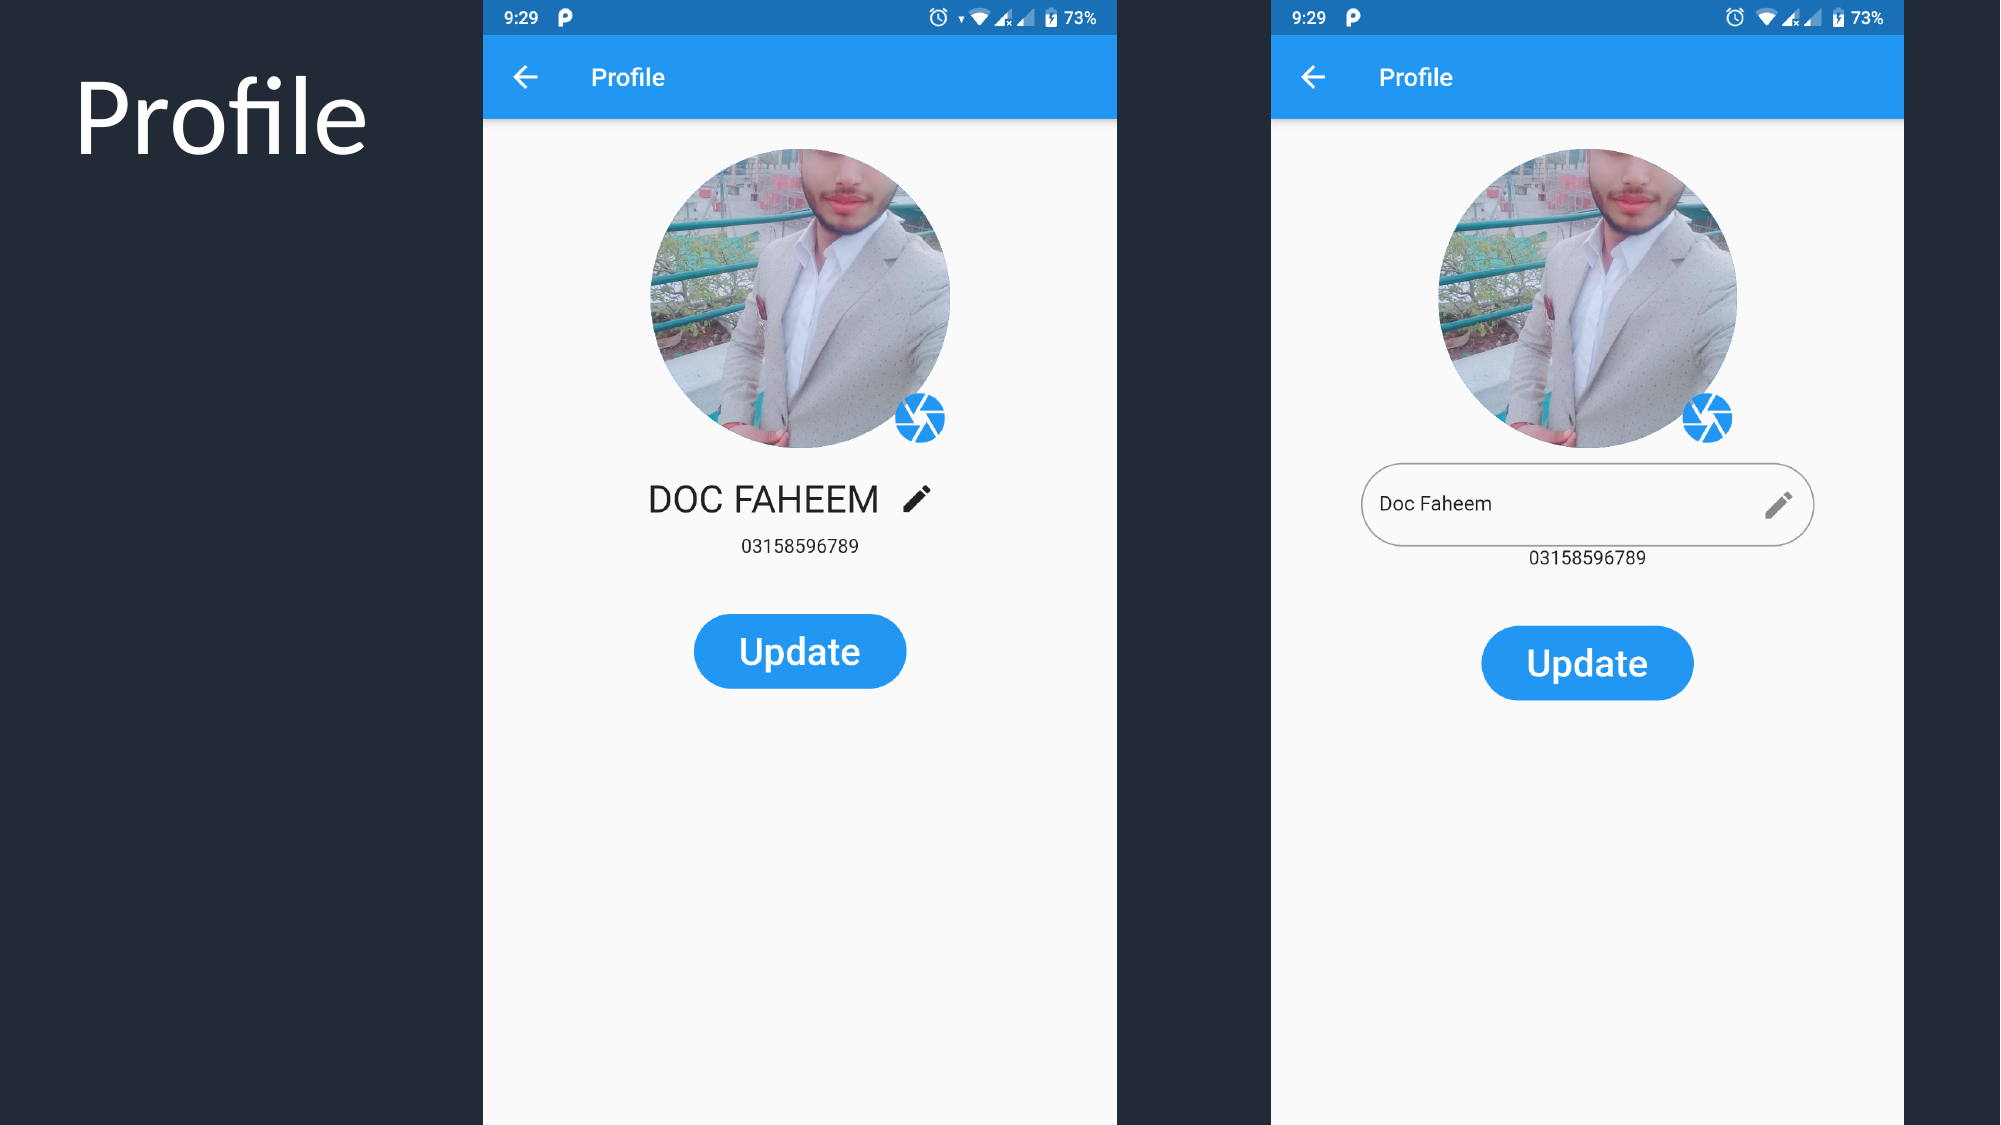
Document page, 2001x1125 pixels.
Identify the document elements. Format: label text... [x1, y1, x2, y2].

picture [1271, 0, 1904, 1125]
text_box Profile [59, 34, 407, 185]
picture [483, 0, 1117, 1125]
